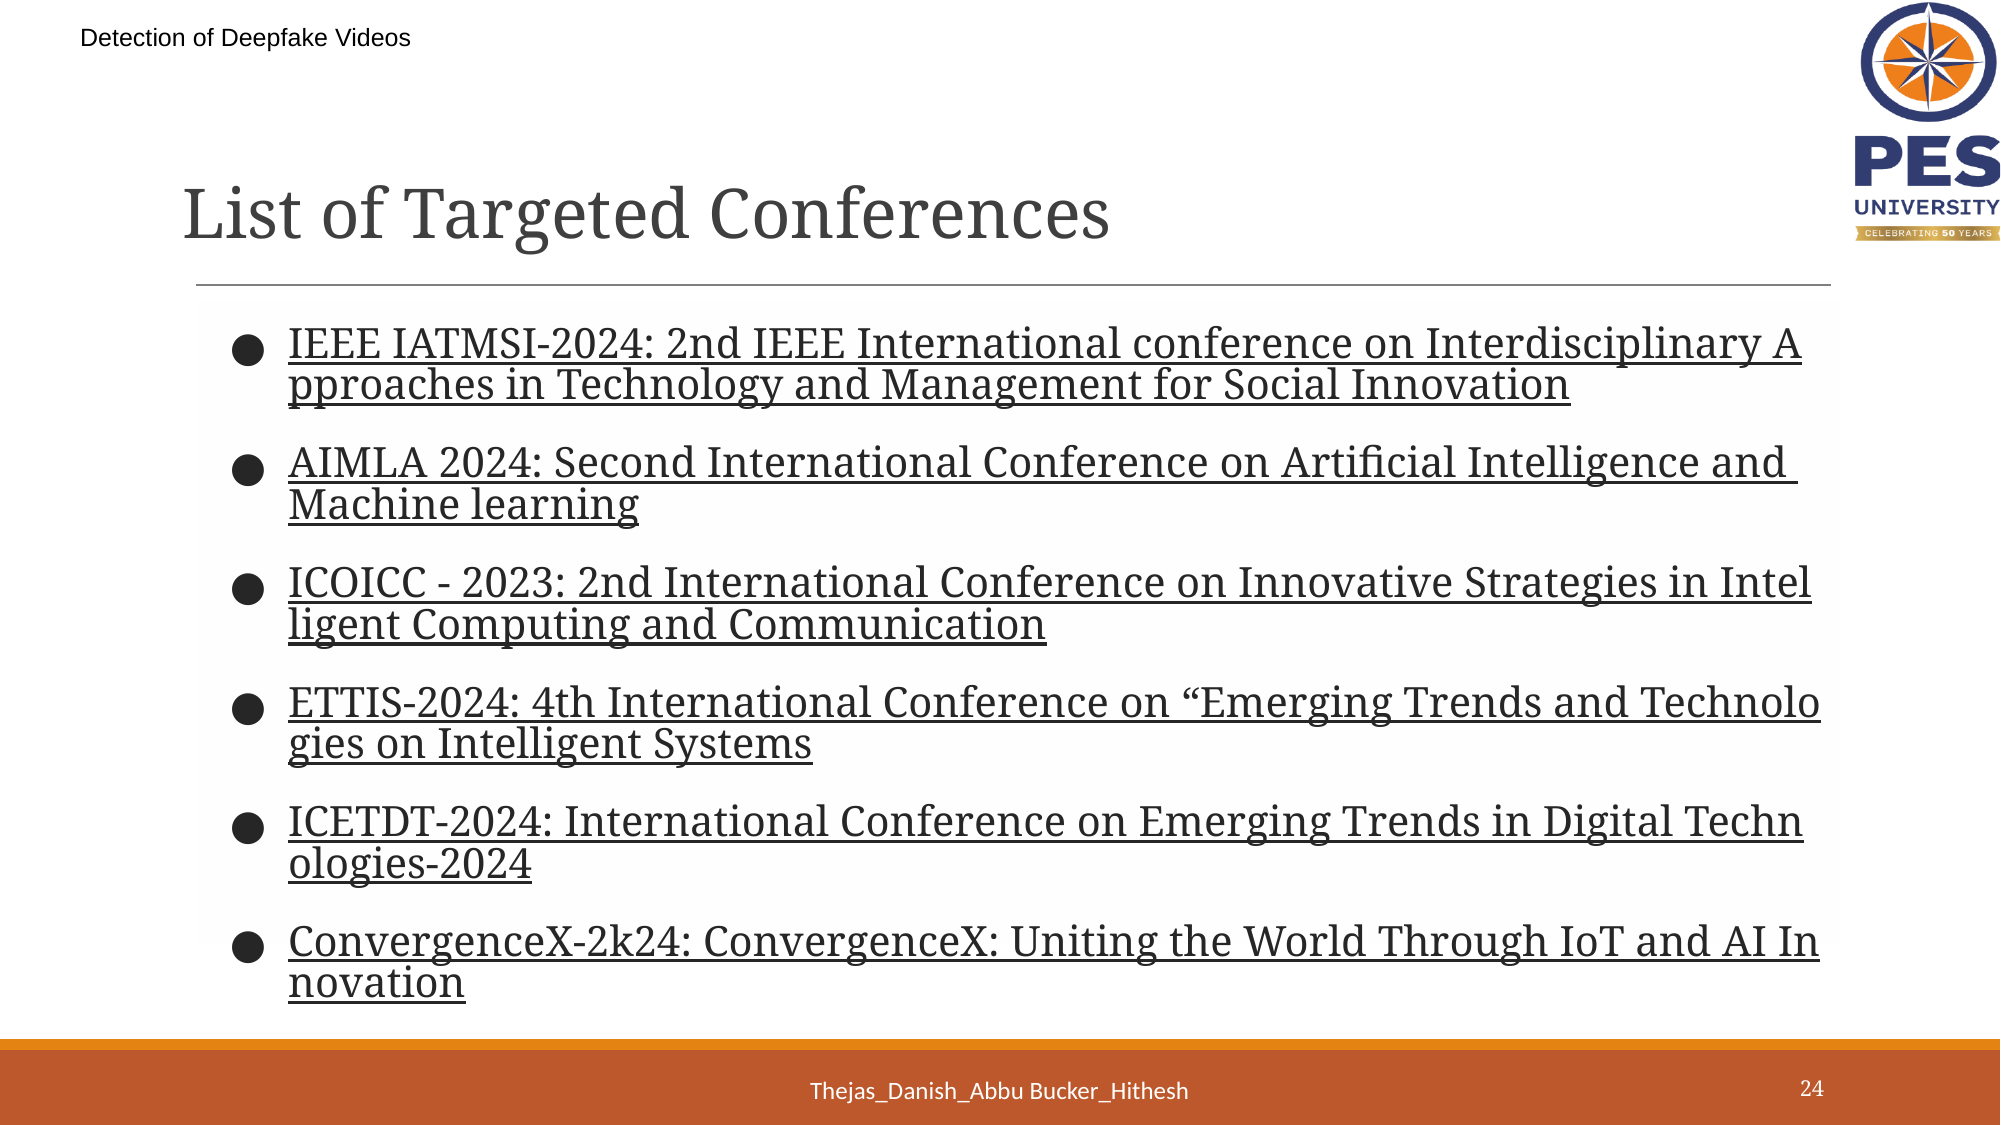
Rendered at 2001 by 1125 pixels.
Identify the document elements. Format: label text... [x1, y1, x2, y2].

text_box Detection of Deepfake Videos [0, 0, 493, 101]
title List of Targeted Conferences [167, 157, 1818, 260]
text_box Thejas_Danish_Abbu Bucker_Hithesh [753, 1059, 1247, 1120]
text_box IEEE IATMSI-2024: 2nd IEEE International conference on Interdisciplinary Approaches in Technology and Management for Social Innovation AIMLA 2024: Second International Conference on Artificial Intelligence and Machine learning ICOICC - 2023: 2nd International Conference on Innovative Strategies in Intelligent Computing and Communication ETTIS-2024: 4th International Conference on “Emerging Trends and Technologies on Intelligent Systems ICETDT-2024: International Conference on Emerging Trends in Digital Technologies-2024 ConvergenceX-2k24: ConvergenceX: Uniting the World Through IoT and AI Innovation [198, 301, 1840, 944]
slide_number ‹#› [1624, 1059, 1840, 1120]
picture [1855, 2, 2001, 241]
